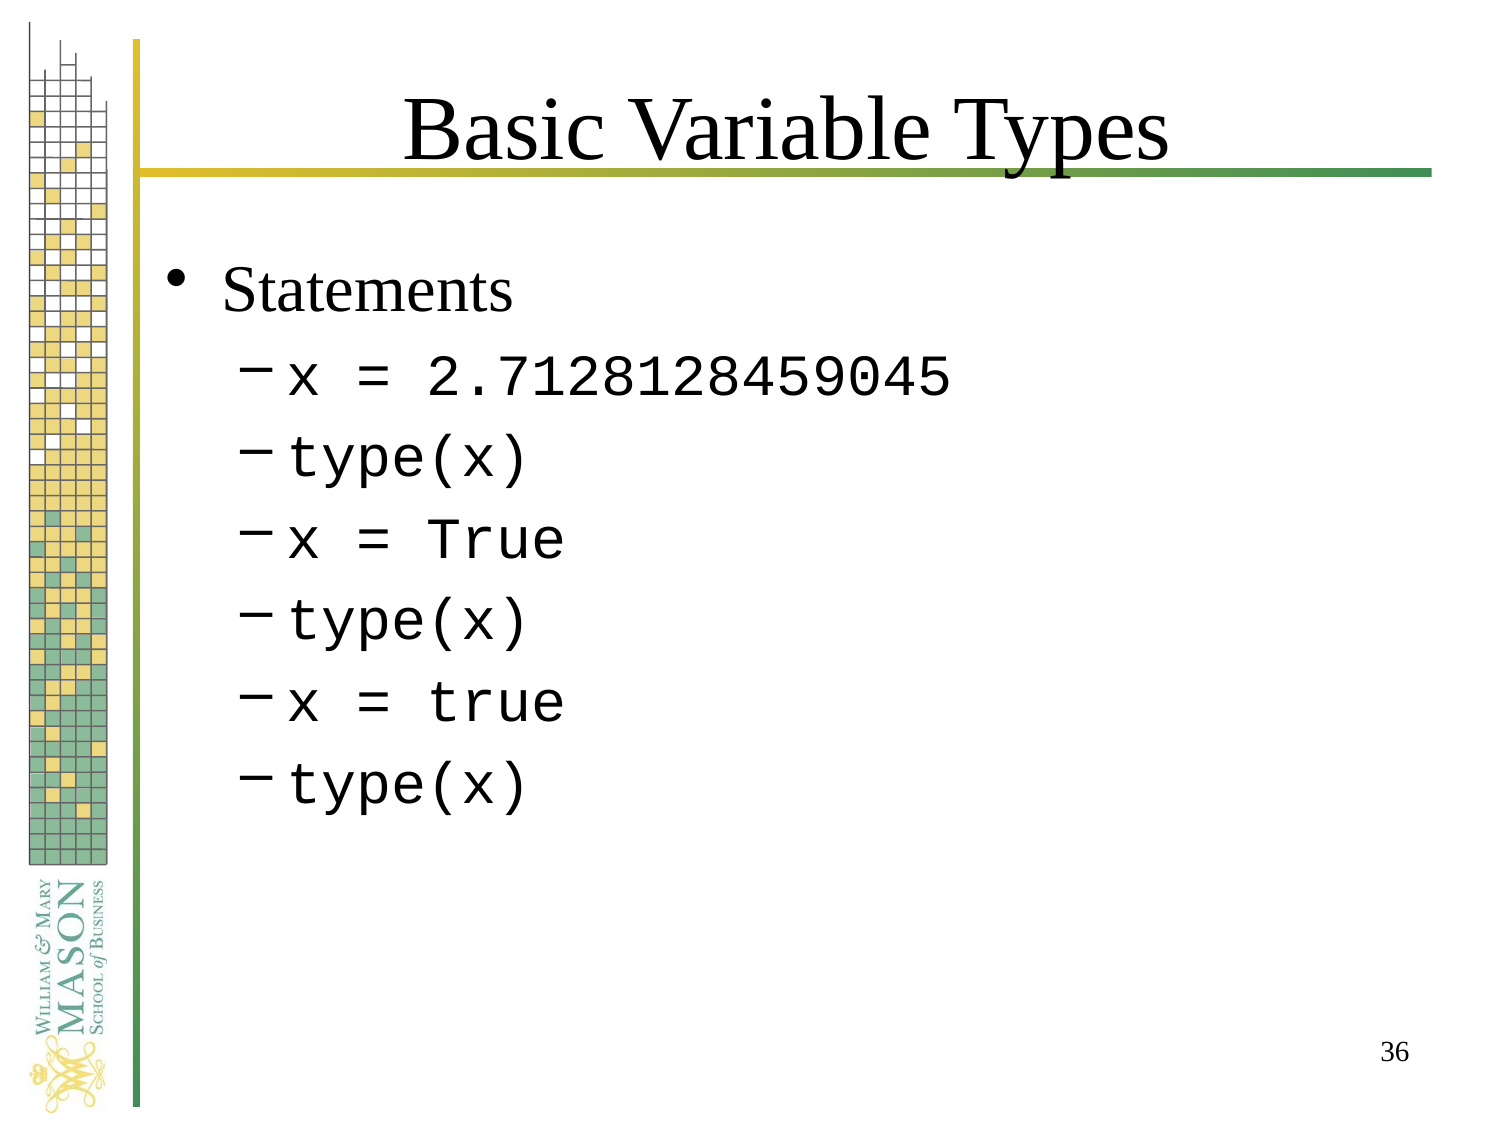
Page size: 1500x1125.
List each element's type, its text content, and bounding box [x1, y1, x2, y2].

table_cell Greater than [29, 879, 107, 1113]
title Basic Variable Types [150, 45, 1425, 200]
slide_number 36 [1048, 1024, 1426, 1103]
list Statements x = 2.7128128459045 type(x) x = True type(x) x = true type(x) [150, 237, 1425, 1005]
